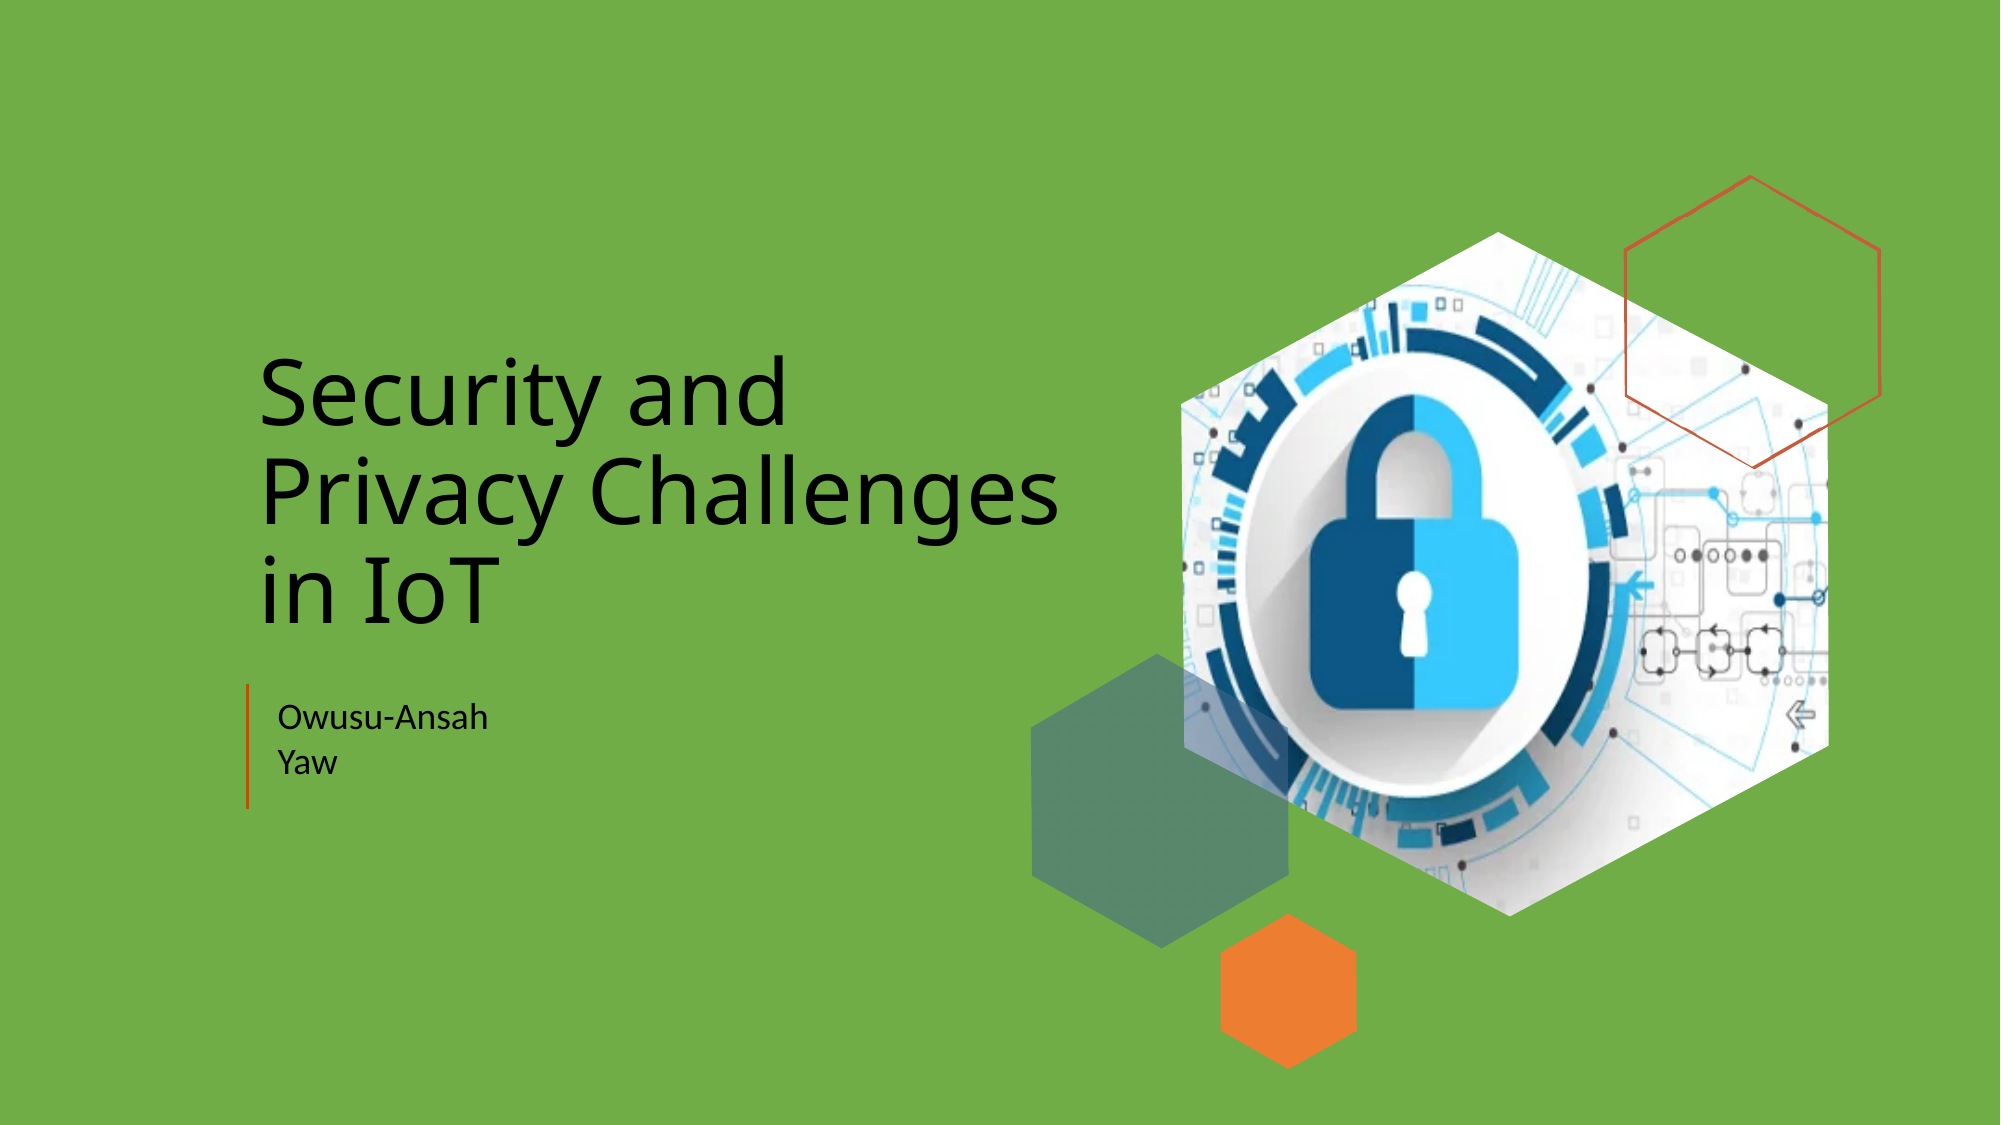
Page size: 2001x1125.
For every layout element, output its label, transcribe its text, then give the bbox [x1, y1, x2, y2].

list Owusu-Ansah Yaw [262, 684, 521, 810]
title Security and Privacy Challenges in IoT [243, 325, 1106, 664]
picture [1030, 174, 1882, 949]
